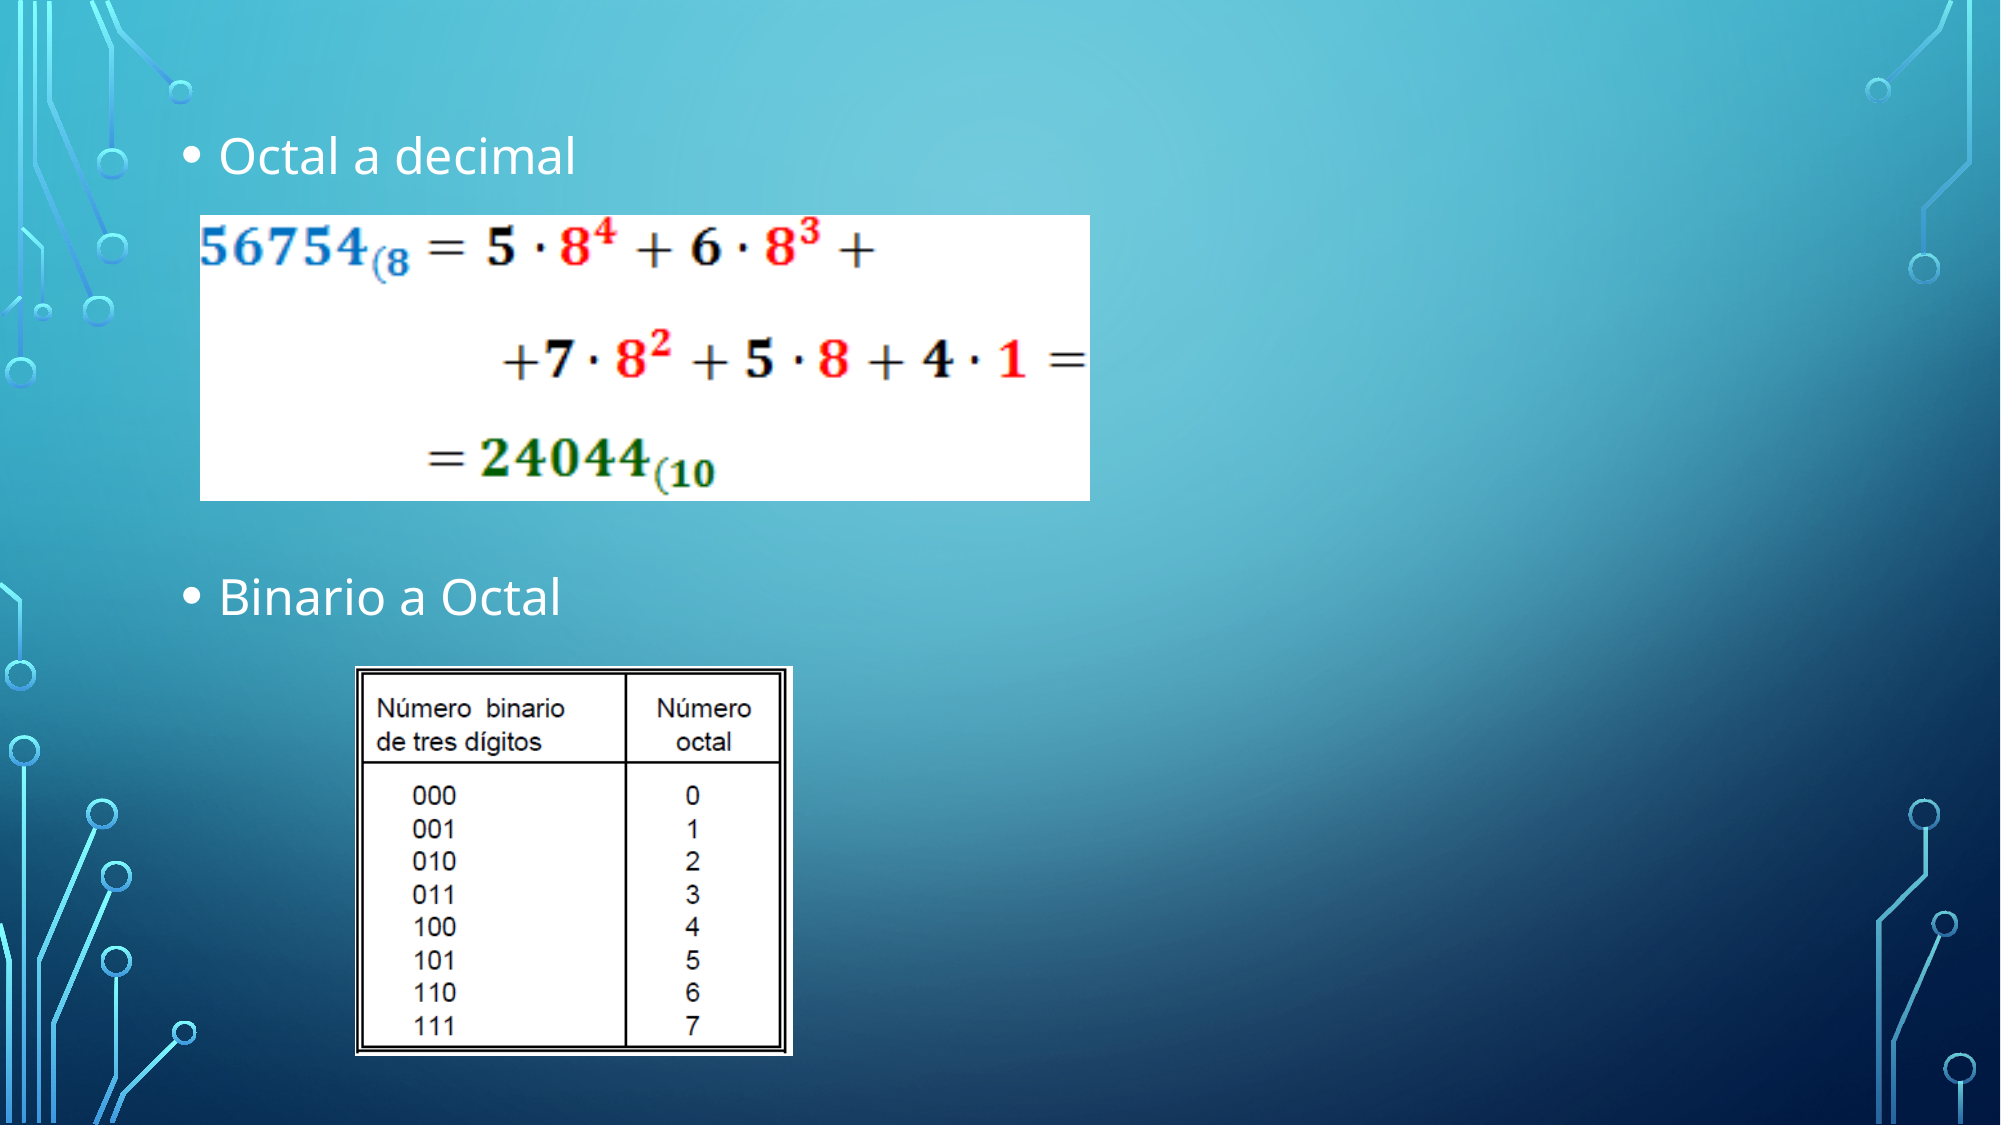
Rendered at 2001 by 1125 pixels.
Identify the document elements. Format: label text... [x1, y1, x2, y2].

picture [355, 666, 793, 1056]
list Octal a decimal Binario a Octal [165, 104, 1791, 1075]
picture [199, 214, 1091, 501]
